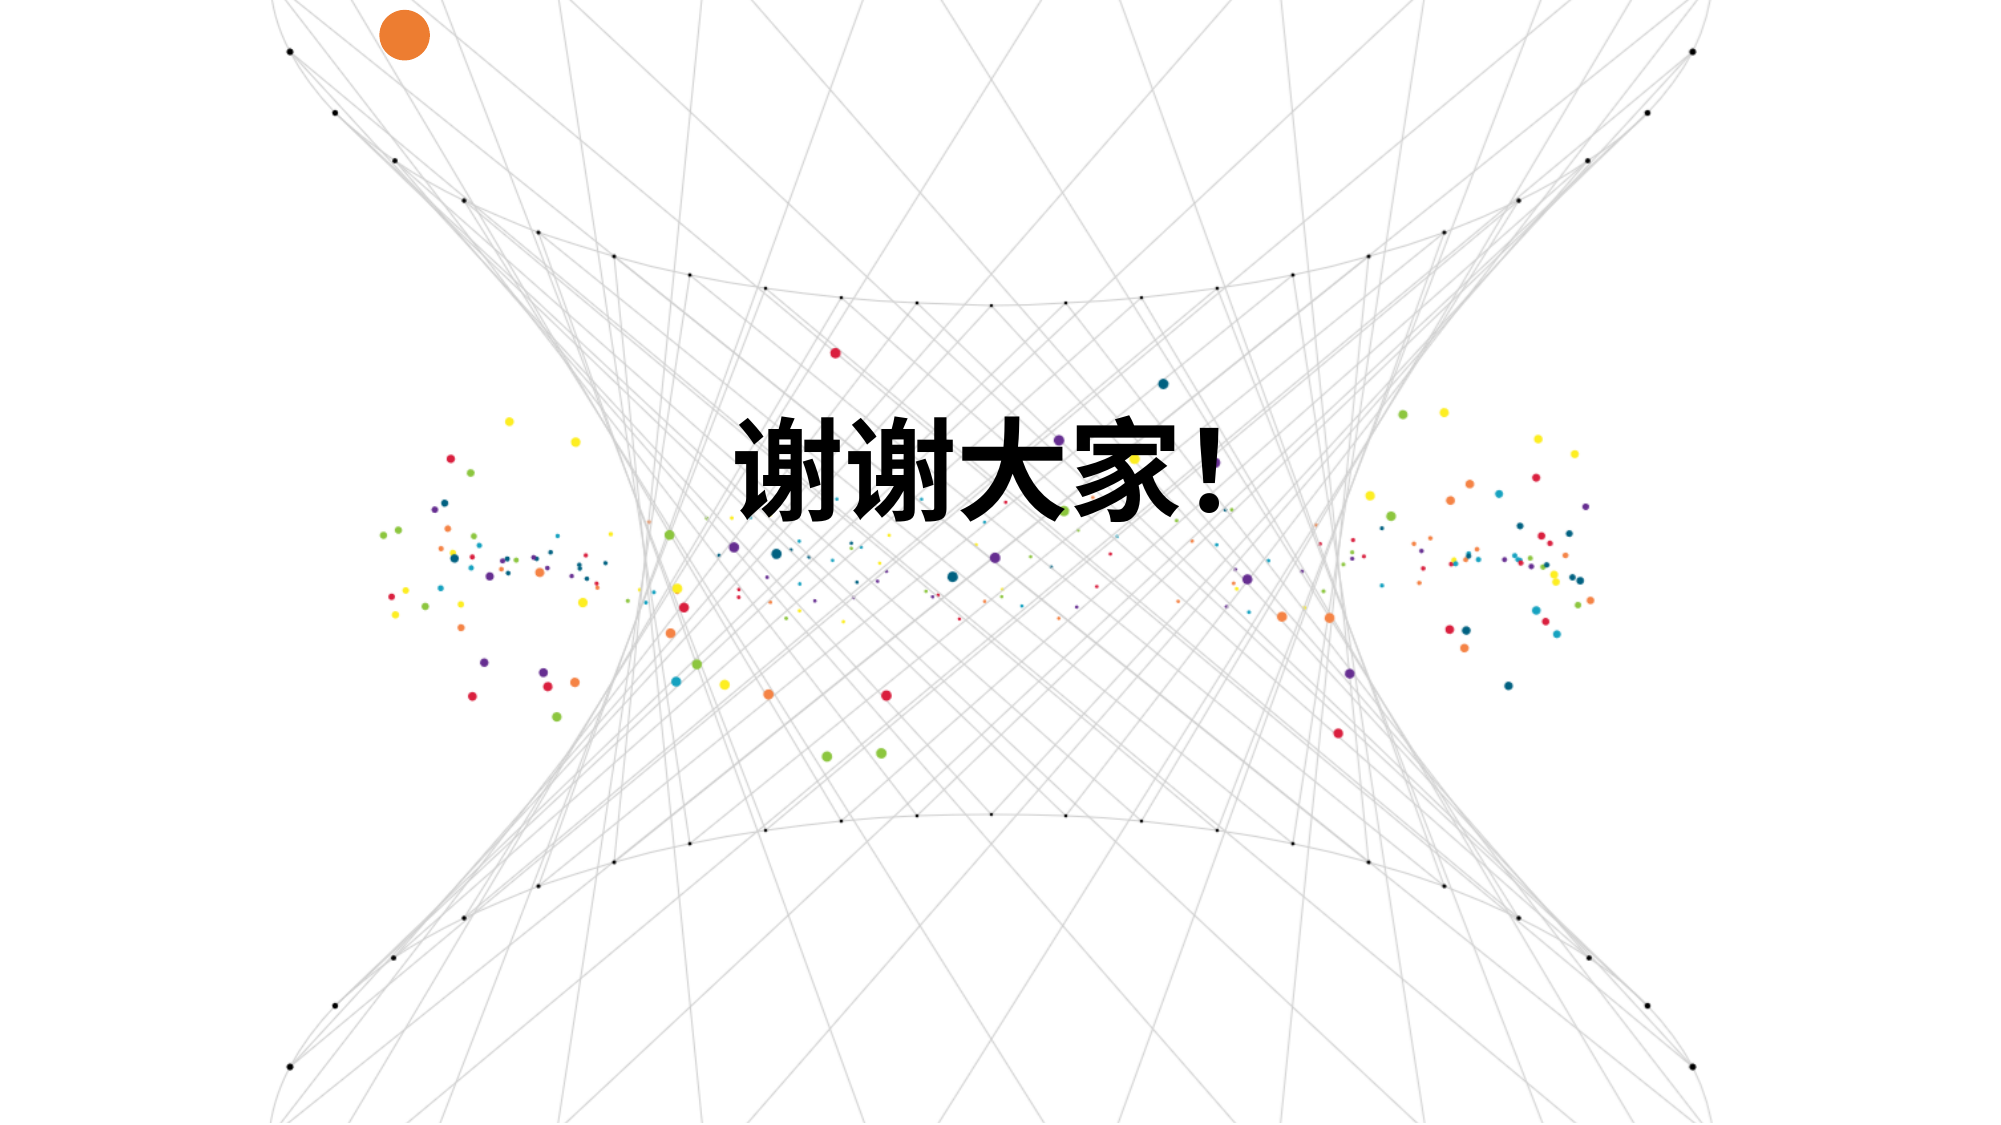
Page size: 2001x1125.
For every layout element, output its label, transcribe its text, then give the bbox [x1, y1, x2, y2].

text_box [378, 8, 431, 62]
picture [156, 0, 1878, 1123]
text_box 谢谢大家！ [716, 392, 1310, 542]
